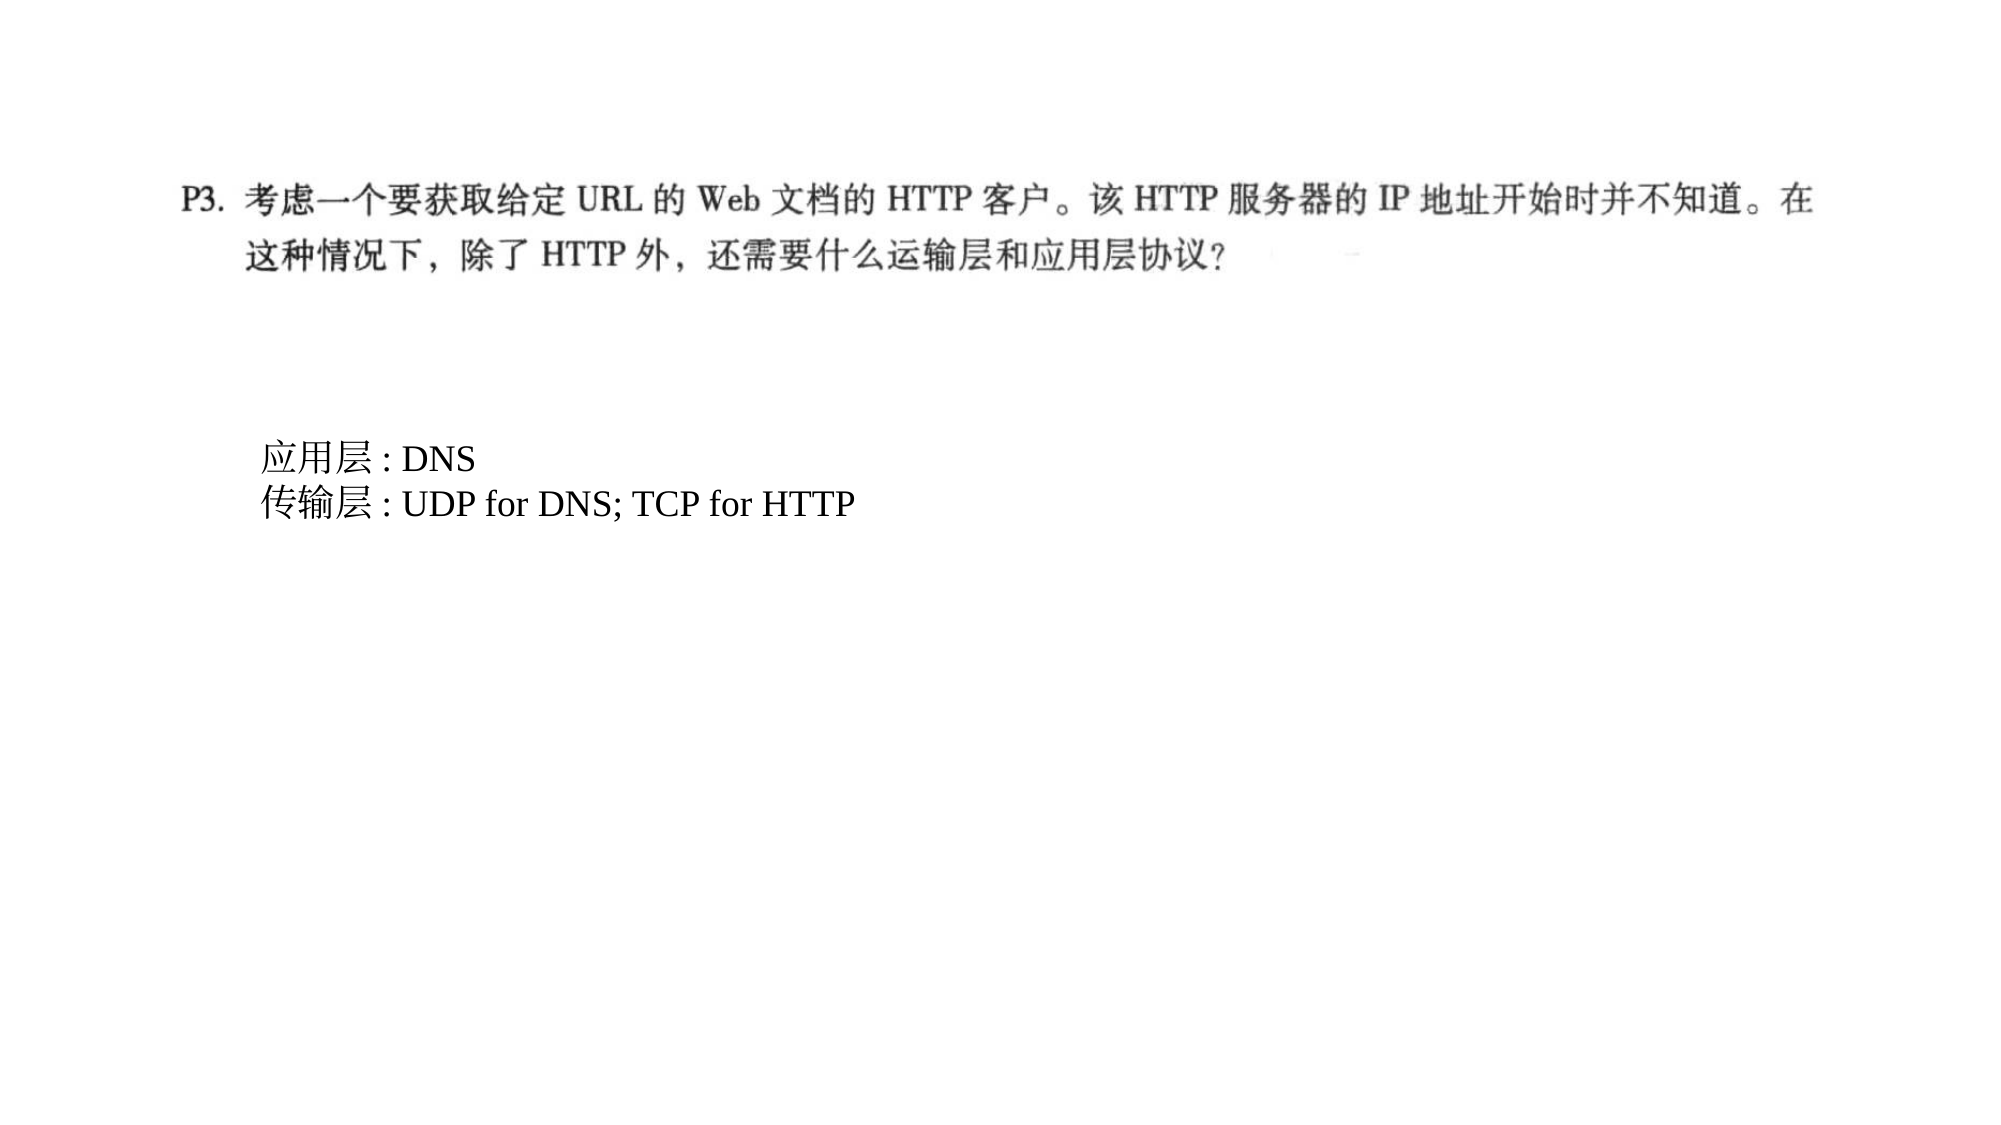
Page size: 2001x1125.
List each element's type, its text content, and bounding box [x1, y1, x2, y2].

text_box 应用层: DNS 传输层: UDP for DNS; TCP for HTTP [245, 426, 1246, 531]
picture [164, 175, 1844, 281]
